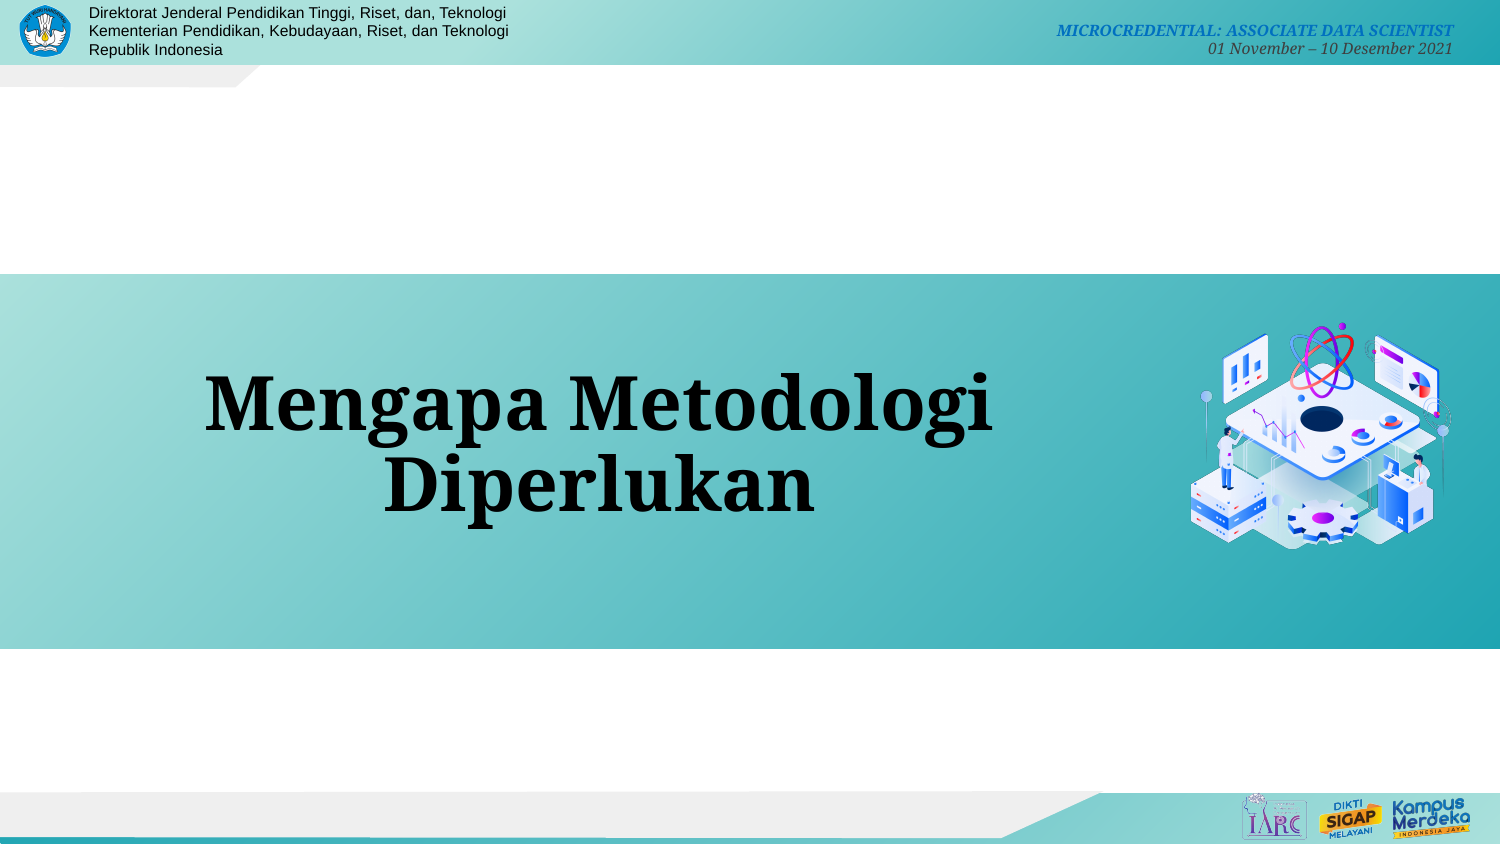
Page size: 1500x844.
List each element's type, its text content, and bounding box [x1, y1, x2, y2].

picture [16, 3, 74, 61]
picture [1237, 790, 1311, 843]
picture [1393, 798, 1470, 839]
picture [1319, 796, 1382, 842]
picture [1179, 294, 1463, 578]
title Mengapa Metodologi Diperlukan [37, 336, 1163, 536]
